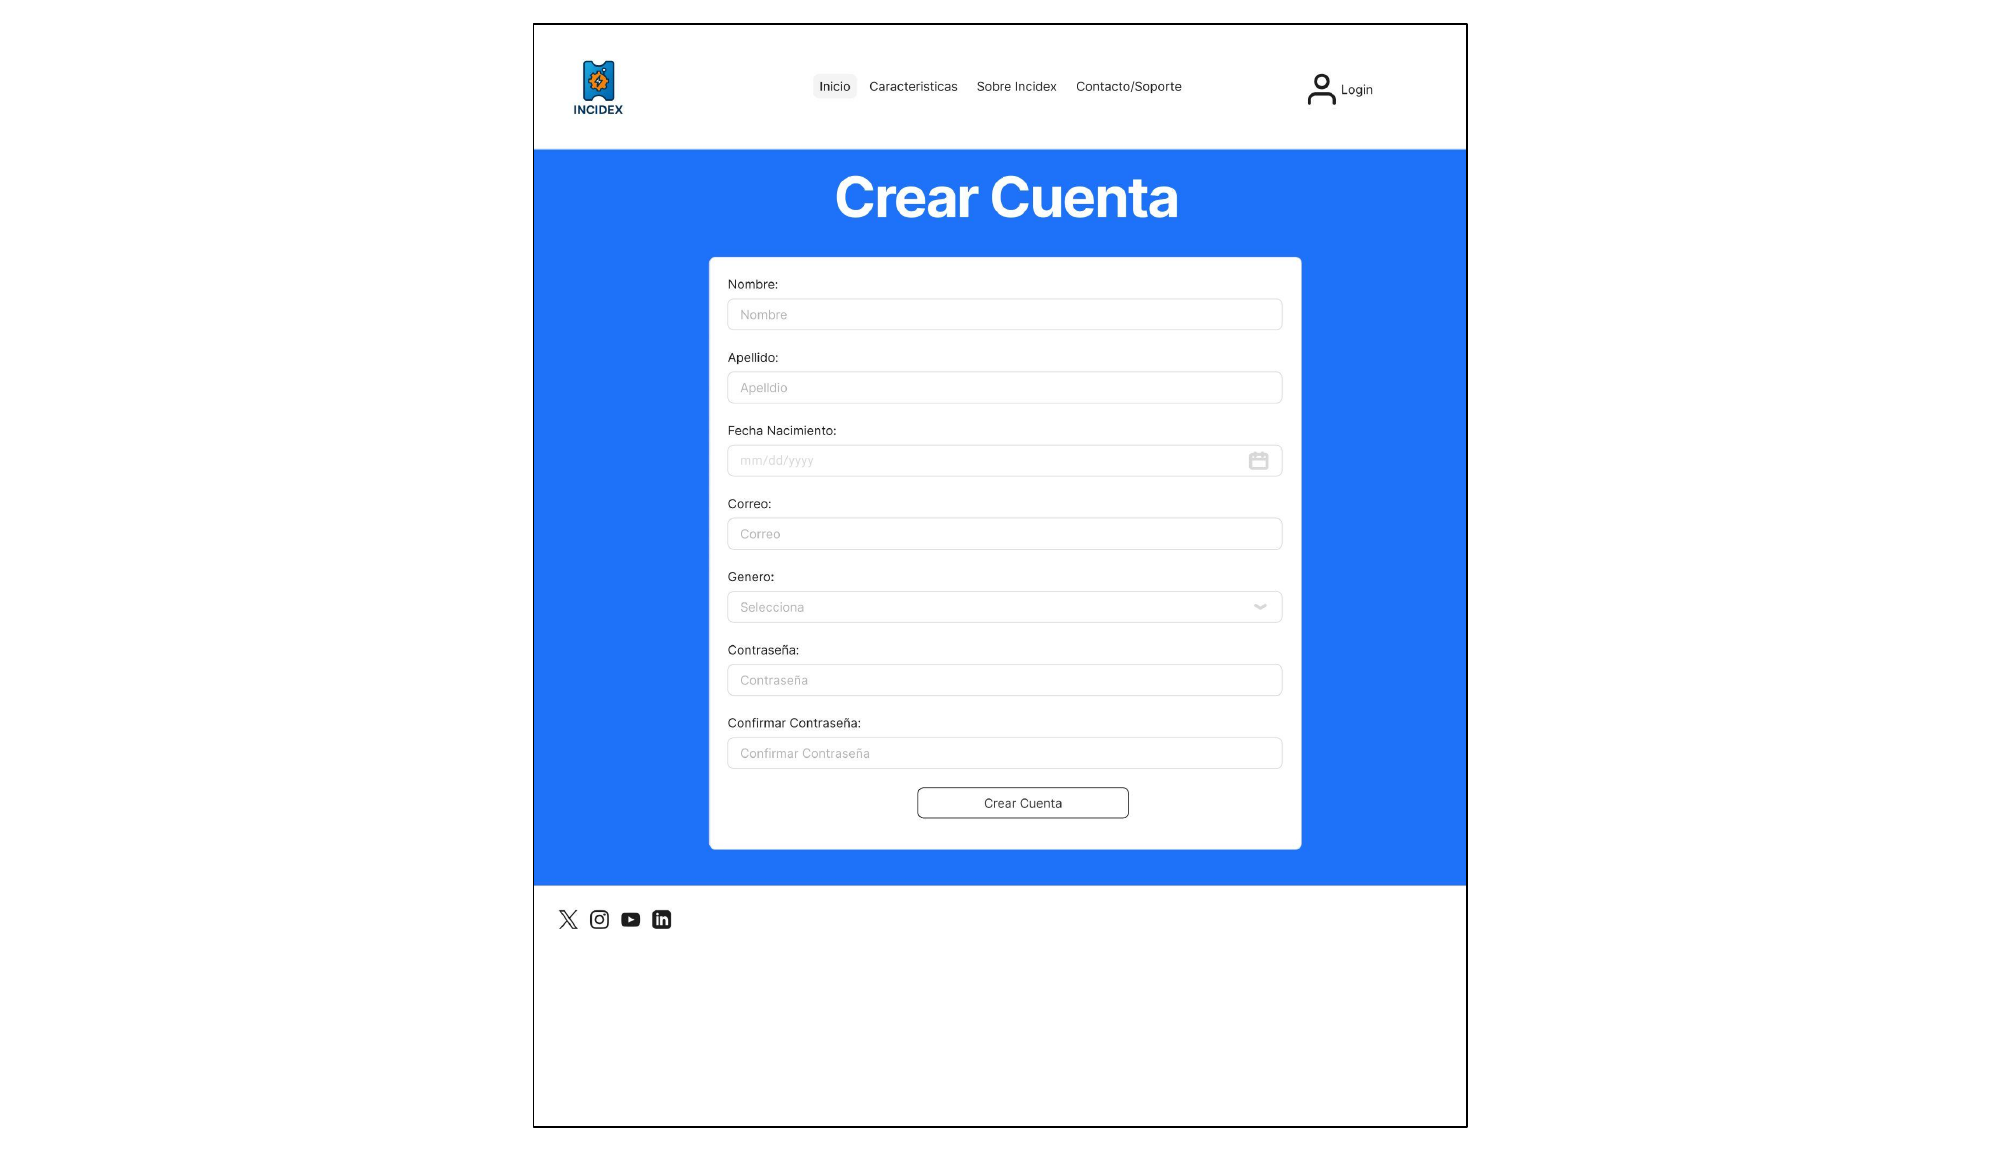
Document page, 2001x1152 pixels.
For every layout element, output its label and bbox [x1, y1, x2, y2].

picture [533, 24, 1467, 1127]
